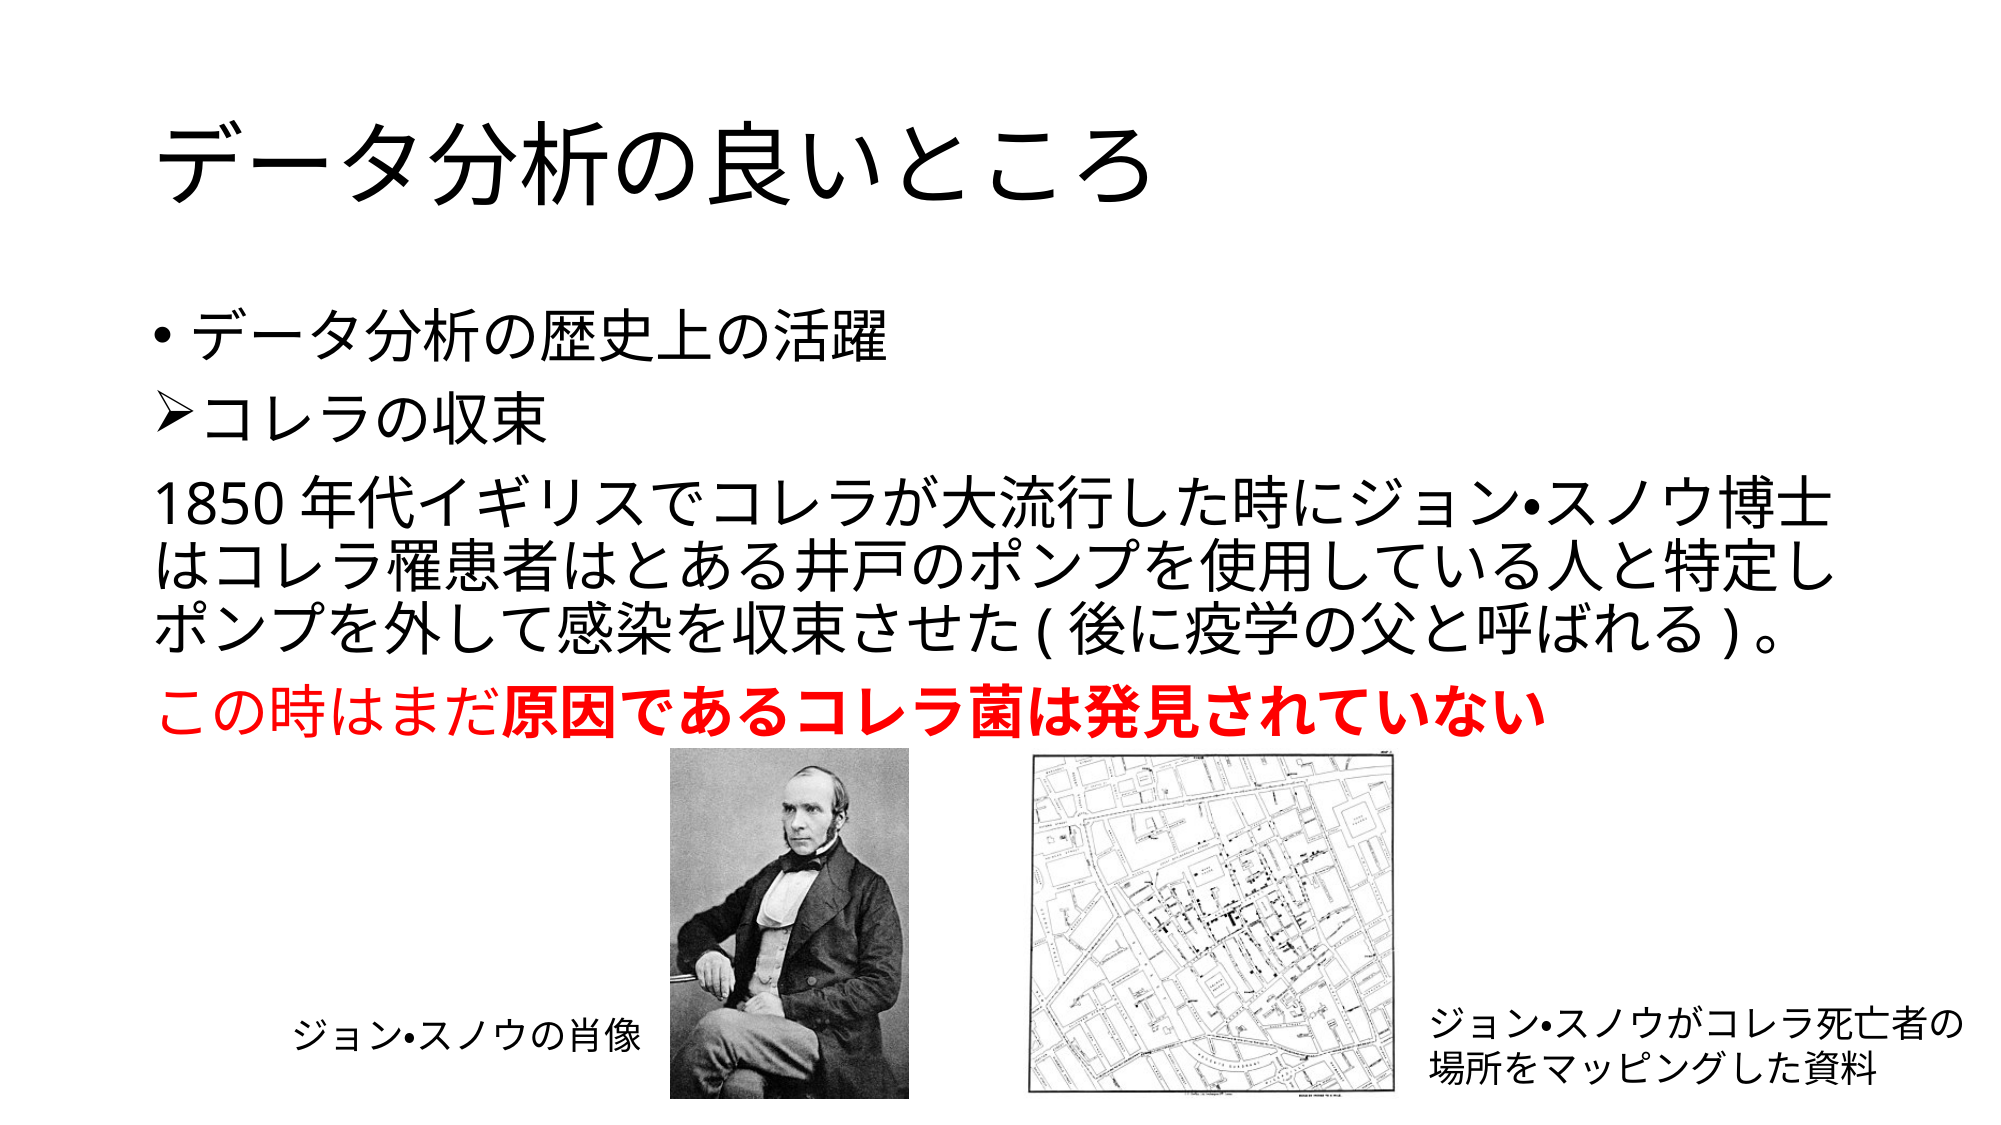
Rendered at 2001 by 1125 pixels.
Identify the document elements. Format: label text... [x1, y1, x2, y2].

text_box ジョン・スノウがコレラ死亡者の 場所をマッピングした資料 [1413, 992, 1982, 1098]
picture [670, 748, 909, 1099]
text_box ジョン・スノウの肖像 [276, 1004, 657, 1065]
picture [1023, 748, 1399, 1099]
title データ分析の良いところ [137, 59, 1863, 278]
list データ分析の歴史上の活躍 コレラの収束 1850年代イギリスでコレラが大流行した時にジョン・スノウ博士はコレラ罹患者はとある井戸のポンプを使用している人と特定しポンプを外して感染を収束させた(後に疫学の父と呼ばれる)。 この時はまだ原因であるコレラ菌は発見されていない [137, 299, 1863, 1125]
